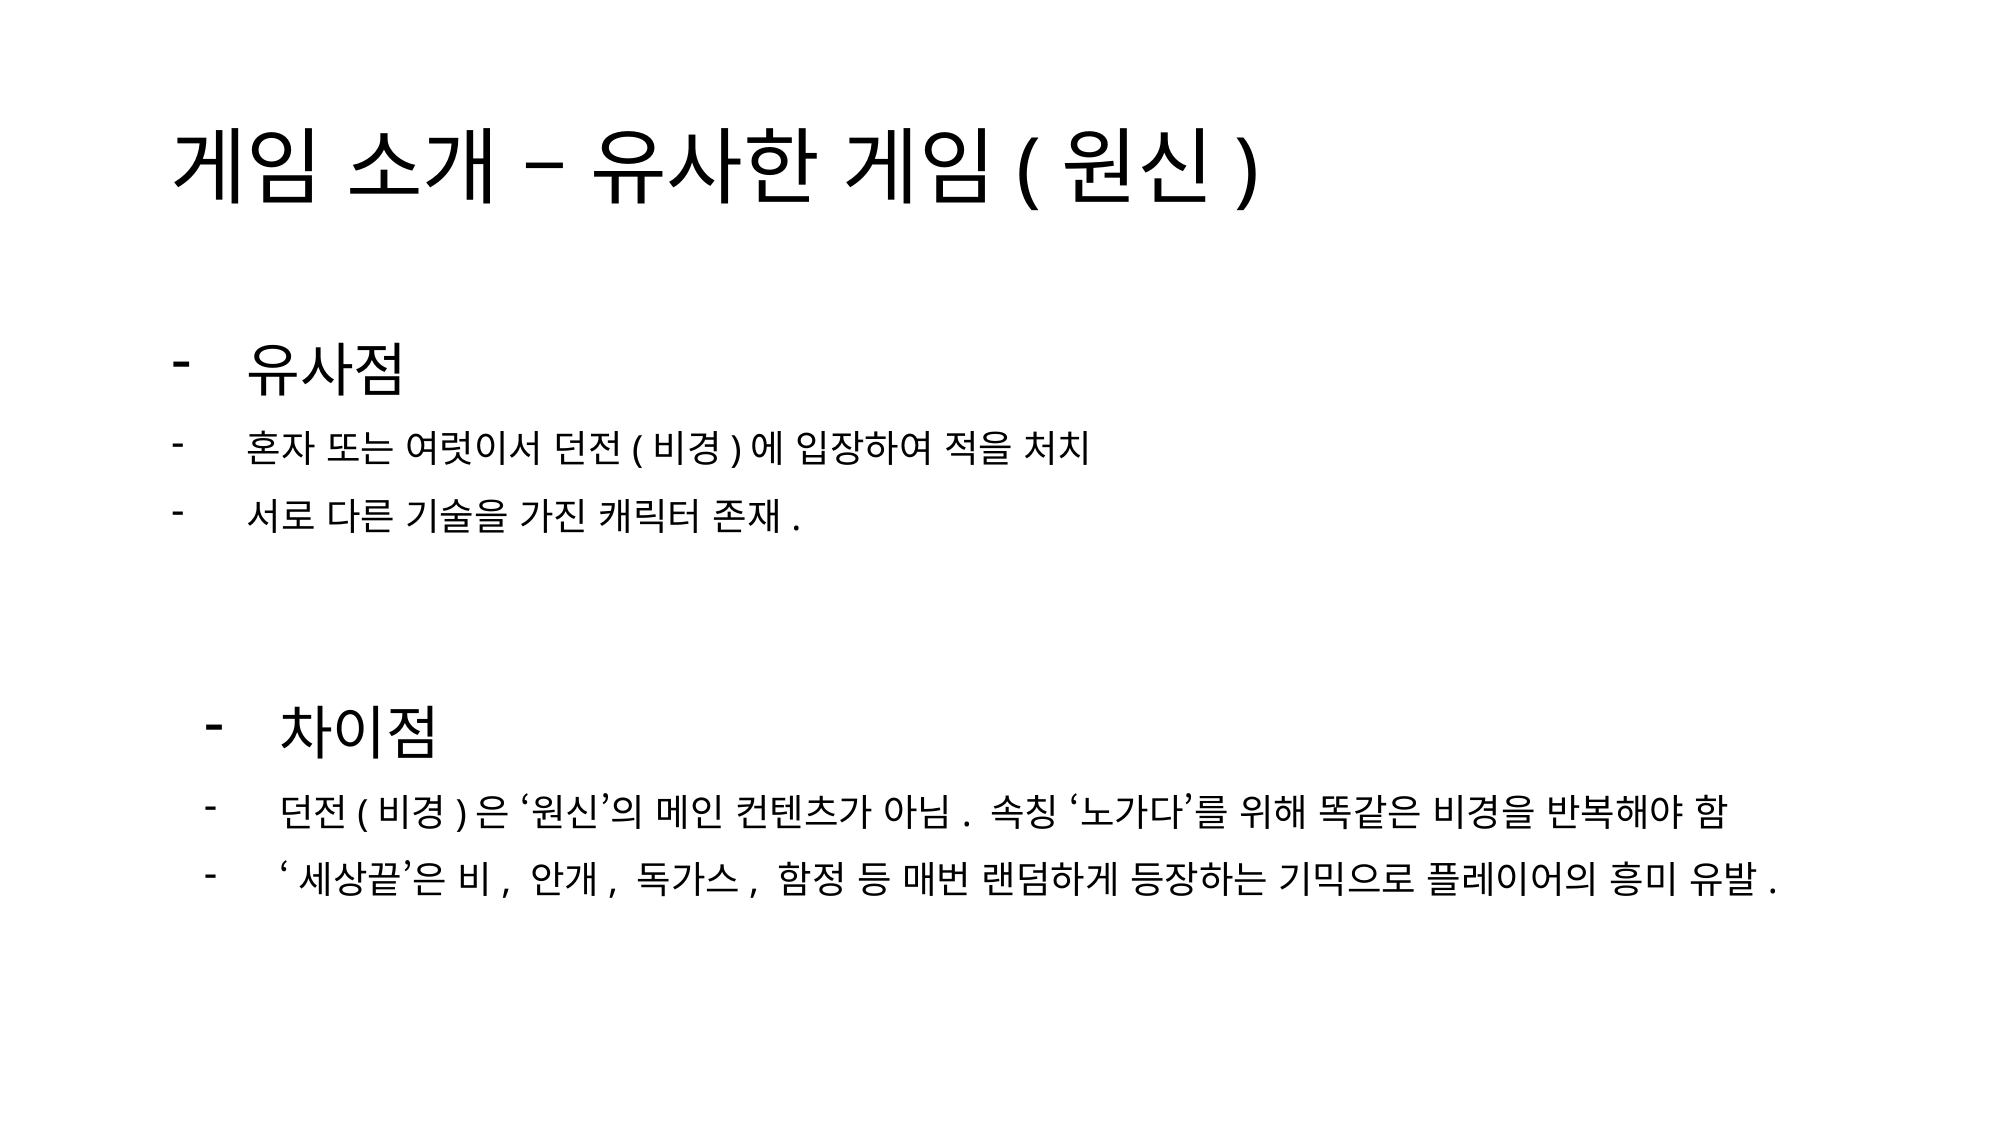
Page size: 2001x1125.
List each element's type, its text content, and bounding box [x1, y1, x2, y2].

text_box 차이점 던전(비경)은 ‘원신’의 메인 컨텐츠가 아님. 속칭 ‘노가다’를 위해 똑같은 비경을 반복해야 함 ‘세상끝’은 비, 안개, 독가스, 함정 등 매번 랜덤하게 등장하는 기믹으로 플레이어의 흥미 유발. [189, 653, 1803, 909]
text_box 유사점 혼자 또는 여럿이서 던전(비경)에 입장하여 적을 처치 서로 다른 기술을 가진 캐릭터 존재. [156, 290, 1108, 546]
text_box 게임 소개 – 유사한 게임(원신) [155, 106, 1274, 222]
